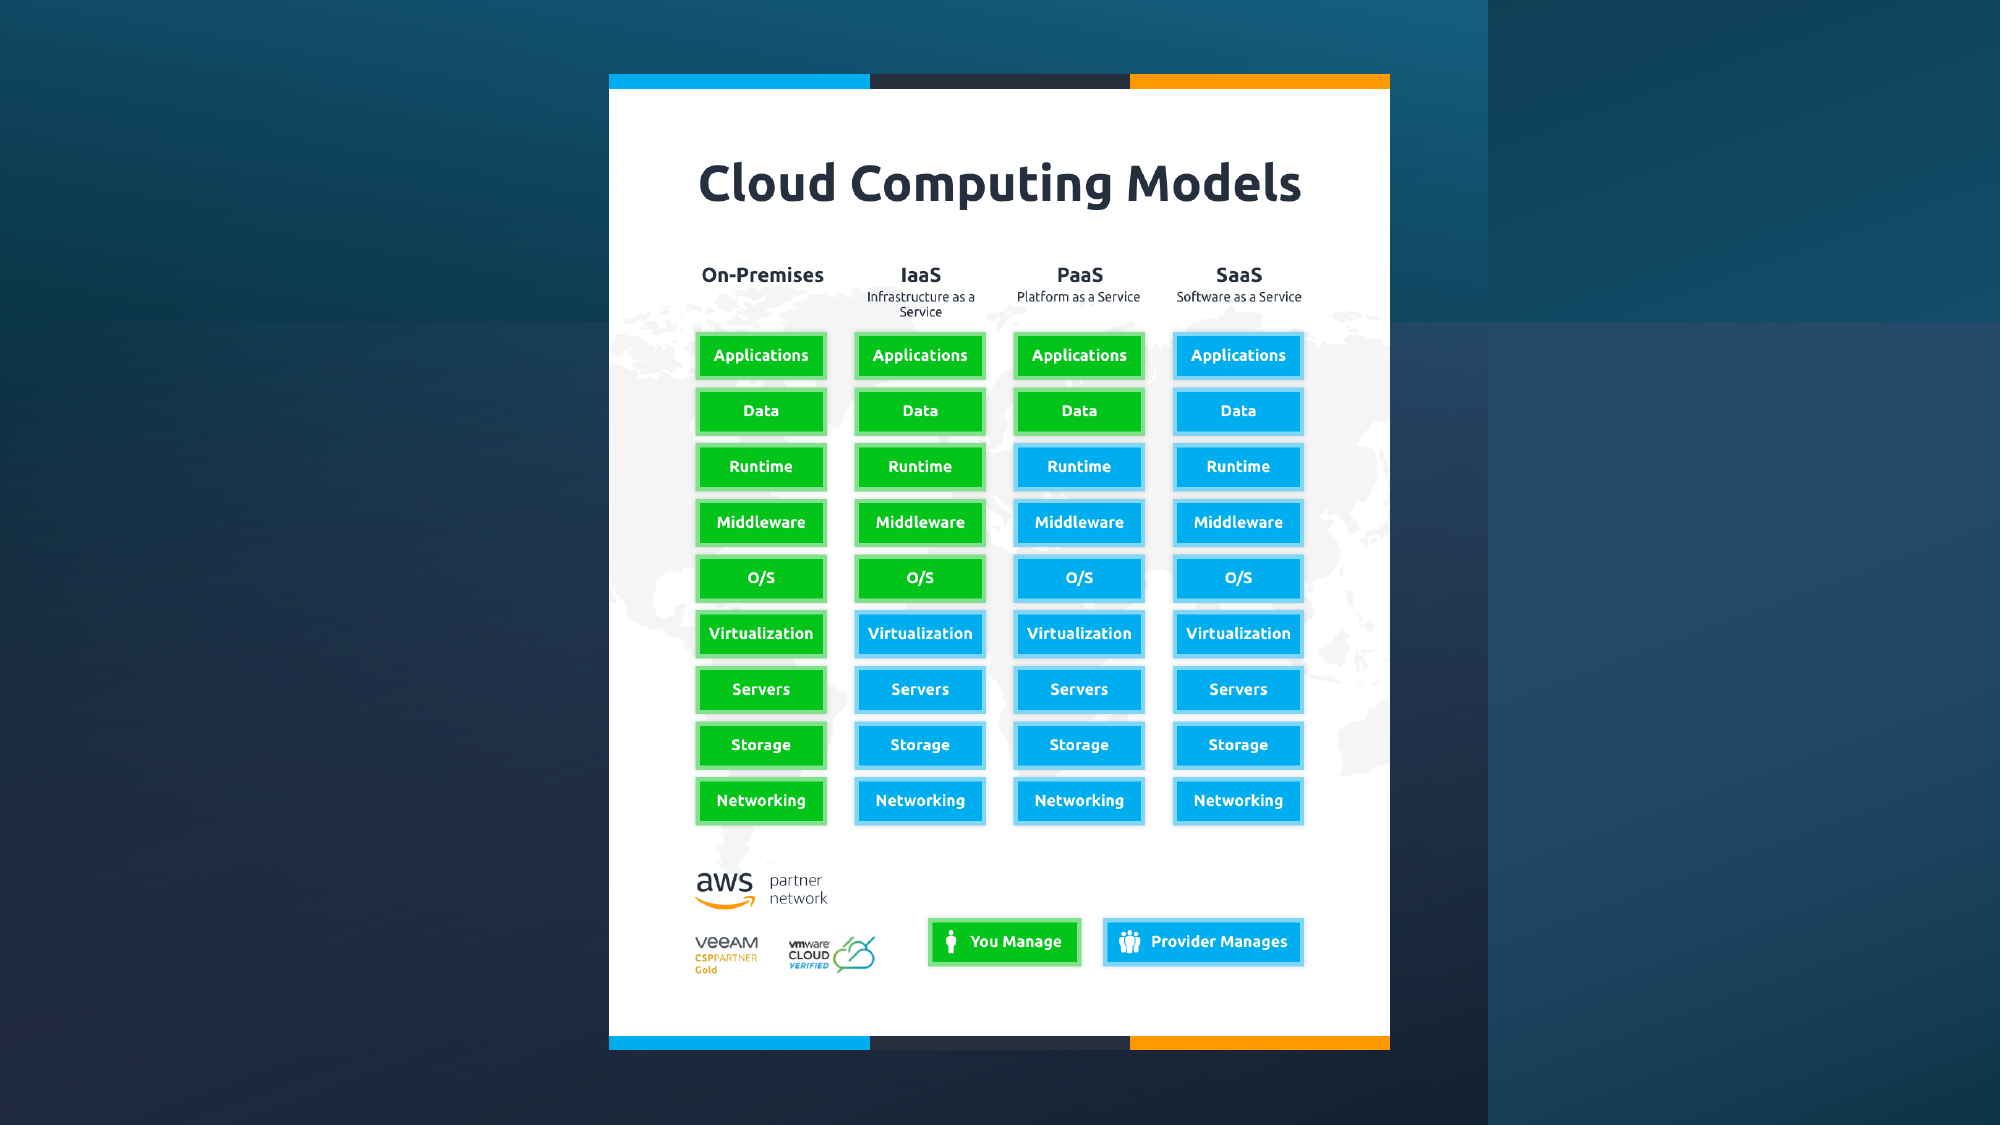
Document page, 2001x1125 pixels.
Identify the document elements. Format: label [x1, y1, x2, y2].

text_box [0, 321, 2000, 1125]
picture [609, 74, 1391, 1051]
text_box [0, 0, 1489, 321]
text_box [1489, 0, 2000, 321]
